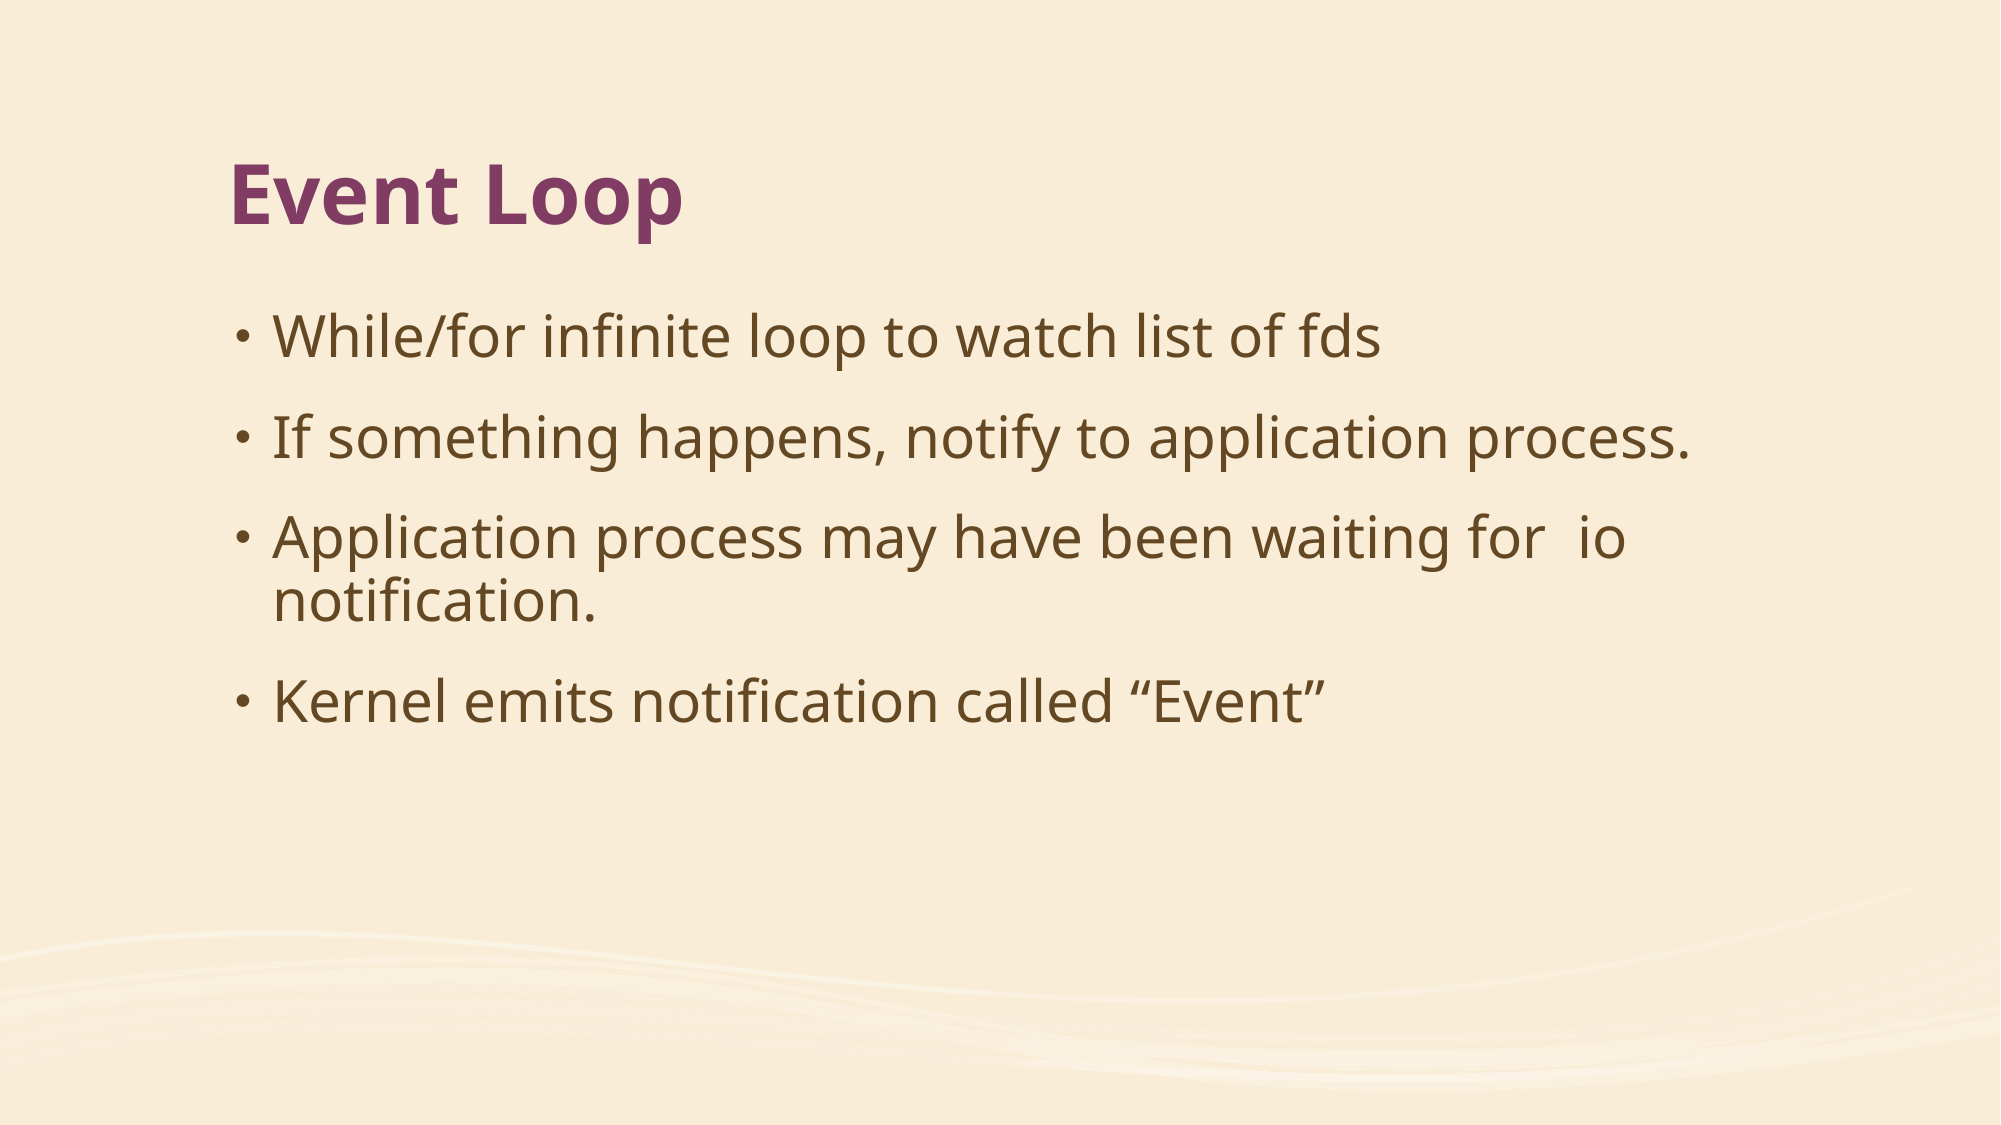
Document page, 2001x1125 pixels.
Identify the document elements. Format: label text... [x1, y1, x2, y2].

list While/for infinite loop to watch list of fds If something happens, notify to application process. Application process may have been waiting for io notification. Kernel emits notification called “Event” [212, 299, 1788, 950]
title Event Loop [212, 50, 1788, 250]
